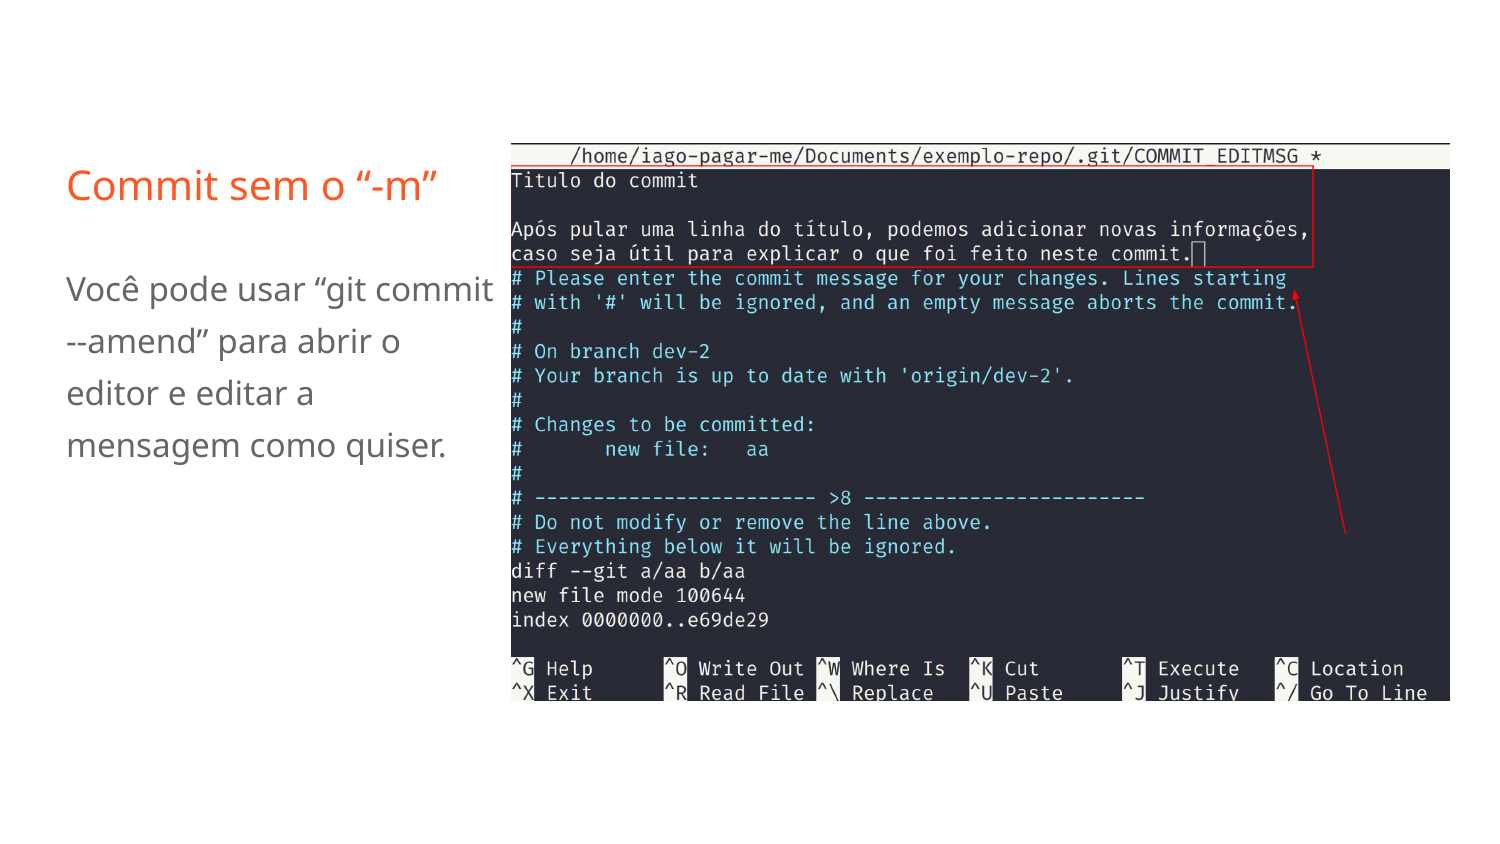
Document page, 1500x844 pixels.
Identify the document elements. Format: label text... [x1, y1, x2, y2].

title Commit sem o “-m” [51, 103, 512, 228]
picture [511, 142, 1451, 701]
list Você pode usar “git commit --amend” para abrir o editor e editar a mensagem como quiser. [51, 244, 512, 750]
